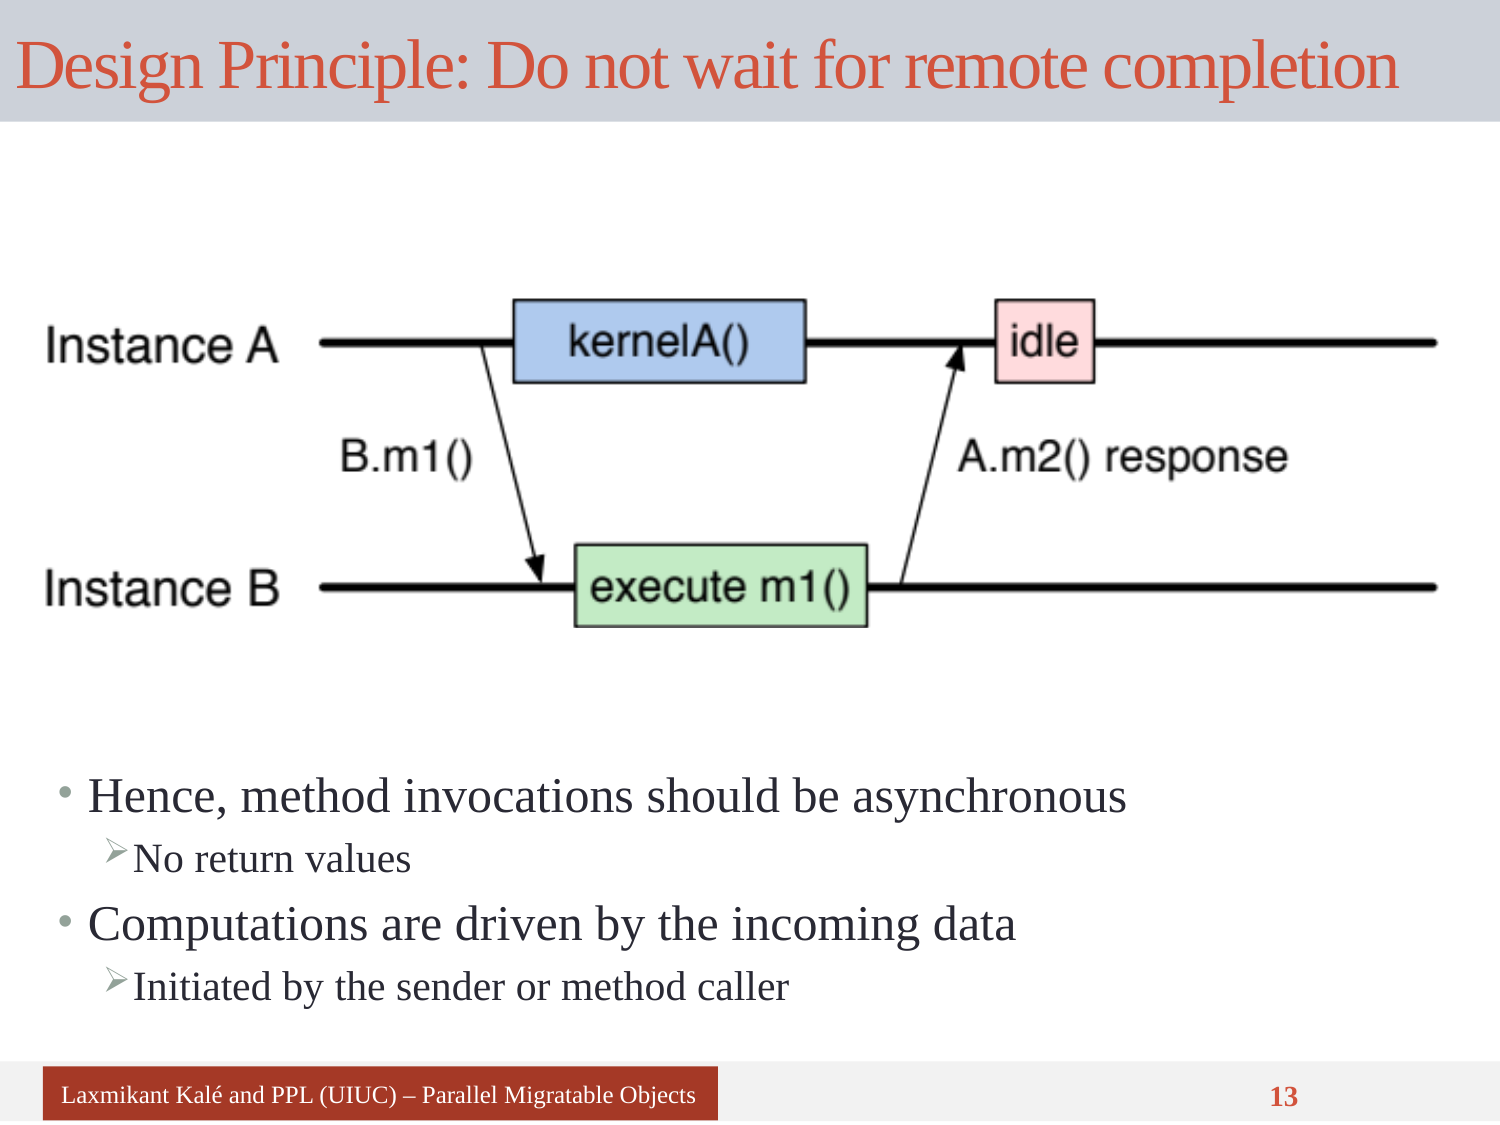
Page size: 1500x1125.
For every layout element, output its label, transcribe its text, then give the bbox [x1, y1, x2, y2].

slide_number 13 [1254, 1067, 1457, 1122]
list Hence, method invocations should be asynchronous No return values Computations are driven by the incoming data Initiated by the sender or method caller [42, 724, 1457, 1047]
picture [42, 294, 1441, 628]
footer Laxmikant Kalé and PPL (UIUC) – Parallel Migratable Objects [42, 1066, 718, 1121]
title Design Principle: Do not wait for remote completion [0, 0, 1500, 122]
